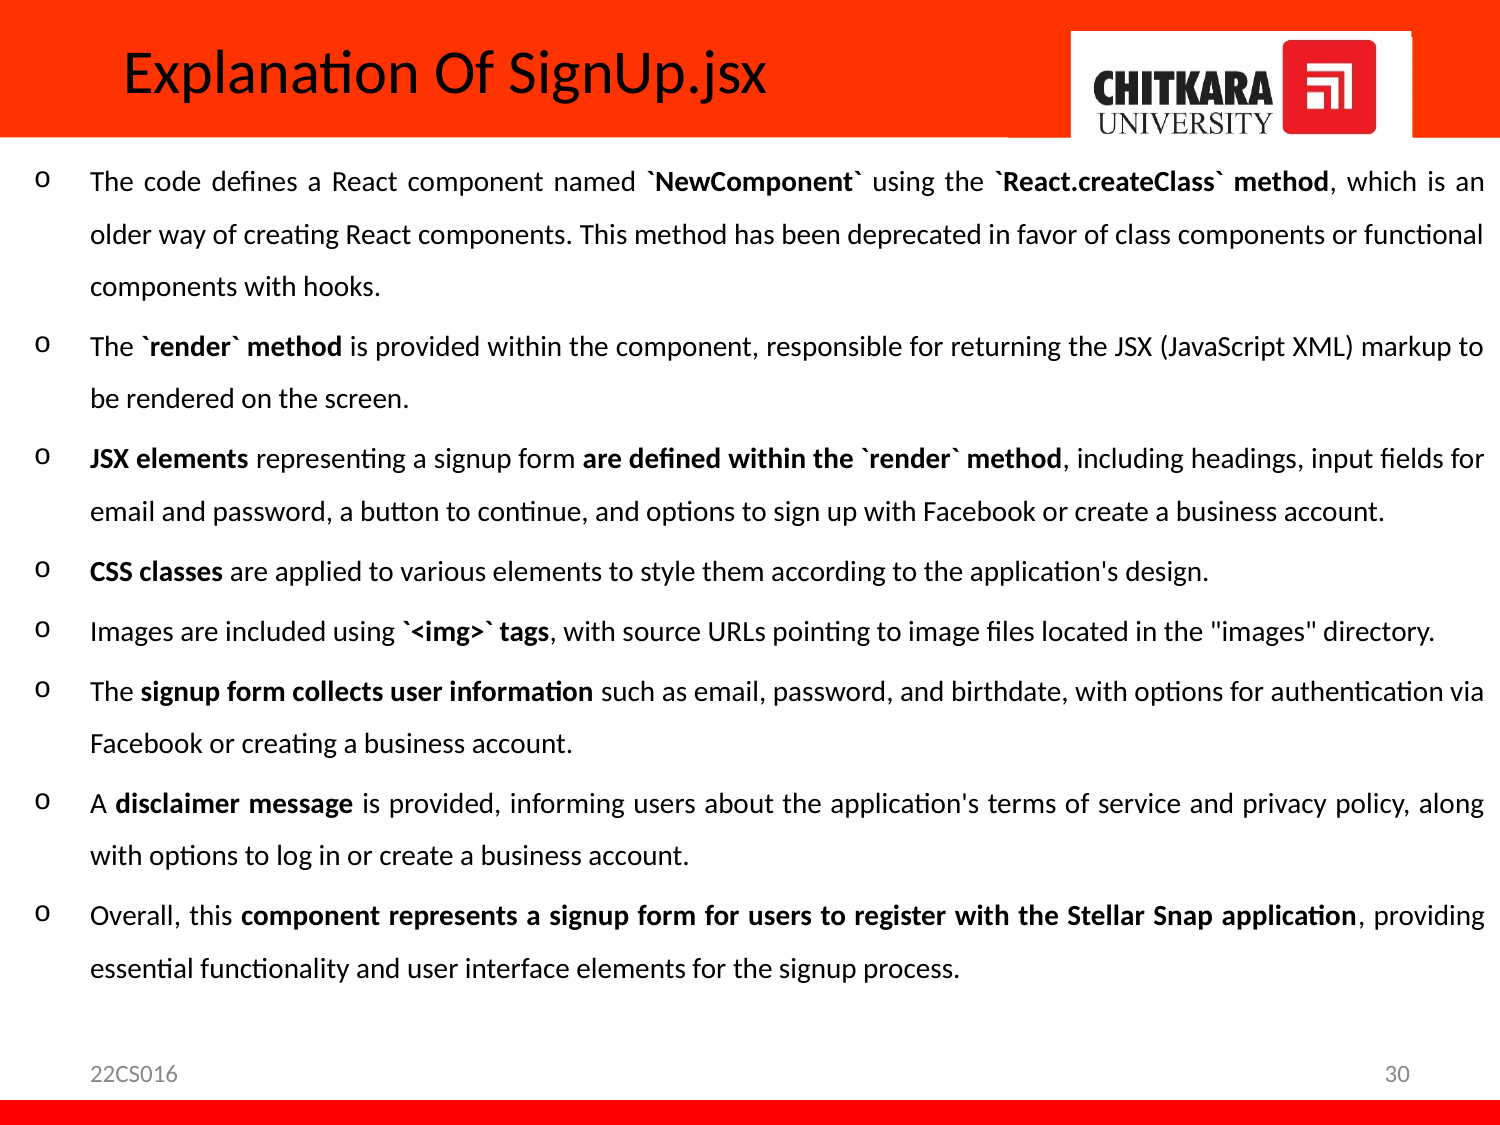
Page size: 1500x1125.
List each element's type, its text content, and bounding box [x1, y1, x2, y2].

slide_number 30 [1074, 1062, 1425, 1103]
picture [1074, 37, 1391, 137]
list The code defines a React component named `NewComponent` using the `React.createClass` method, which is an older way of creating React components. This method has been deprecated in favor of class components or functional components with hooks. The `render` method is provided within the component, responsible for returning the JSX (JavaScript XML) markup to be rendered on the screen. JSX elements representing a signup form are defined within the `render` method, including headings, input fields for email and password, a button to continue, and options to sign up with Facebook or create a business account. CSS classes are applied to various elements to style them according to the application's design. Images are included using `<img>` tags, with source URLs pointing to image files located in the "images" directory. The signup form collects user information such as email, password, and birthdate, with options for authentication via Facebook or creating a business account. A disclaimer message is provided, informing users about the application's terms of service and privacy policy, along with options to log in or create a business account. Overall, this component represents a signup form for users to register with the Stellar Snap application, providing essential functionality and user interface elements for the signup process. [0, 137, 1500, 1062]
title Explanation Of SignUp.jsx [108, 0, 1063, 137]
slide_number 22CS016 [75, 1062, 425, 1103]
